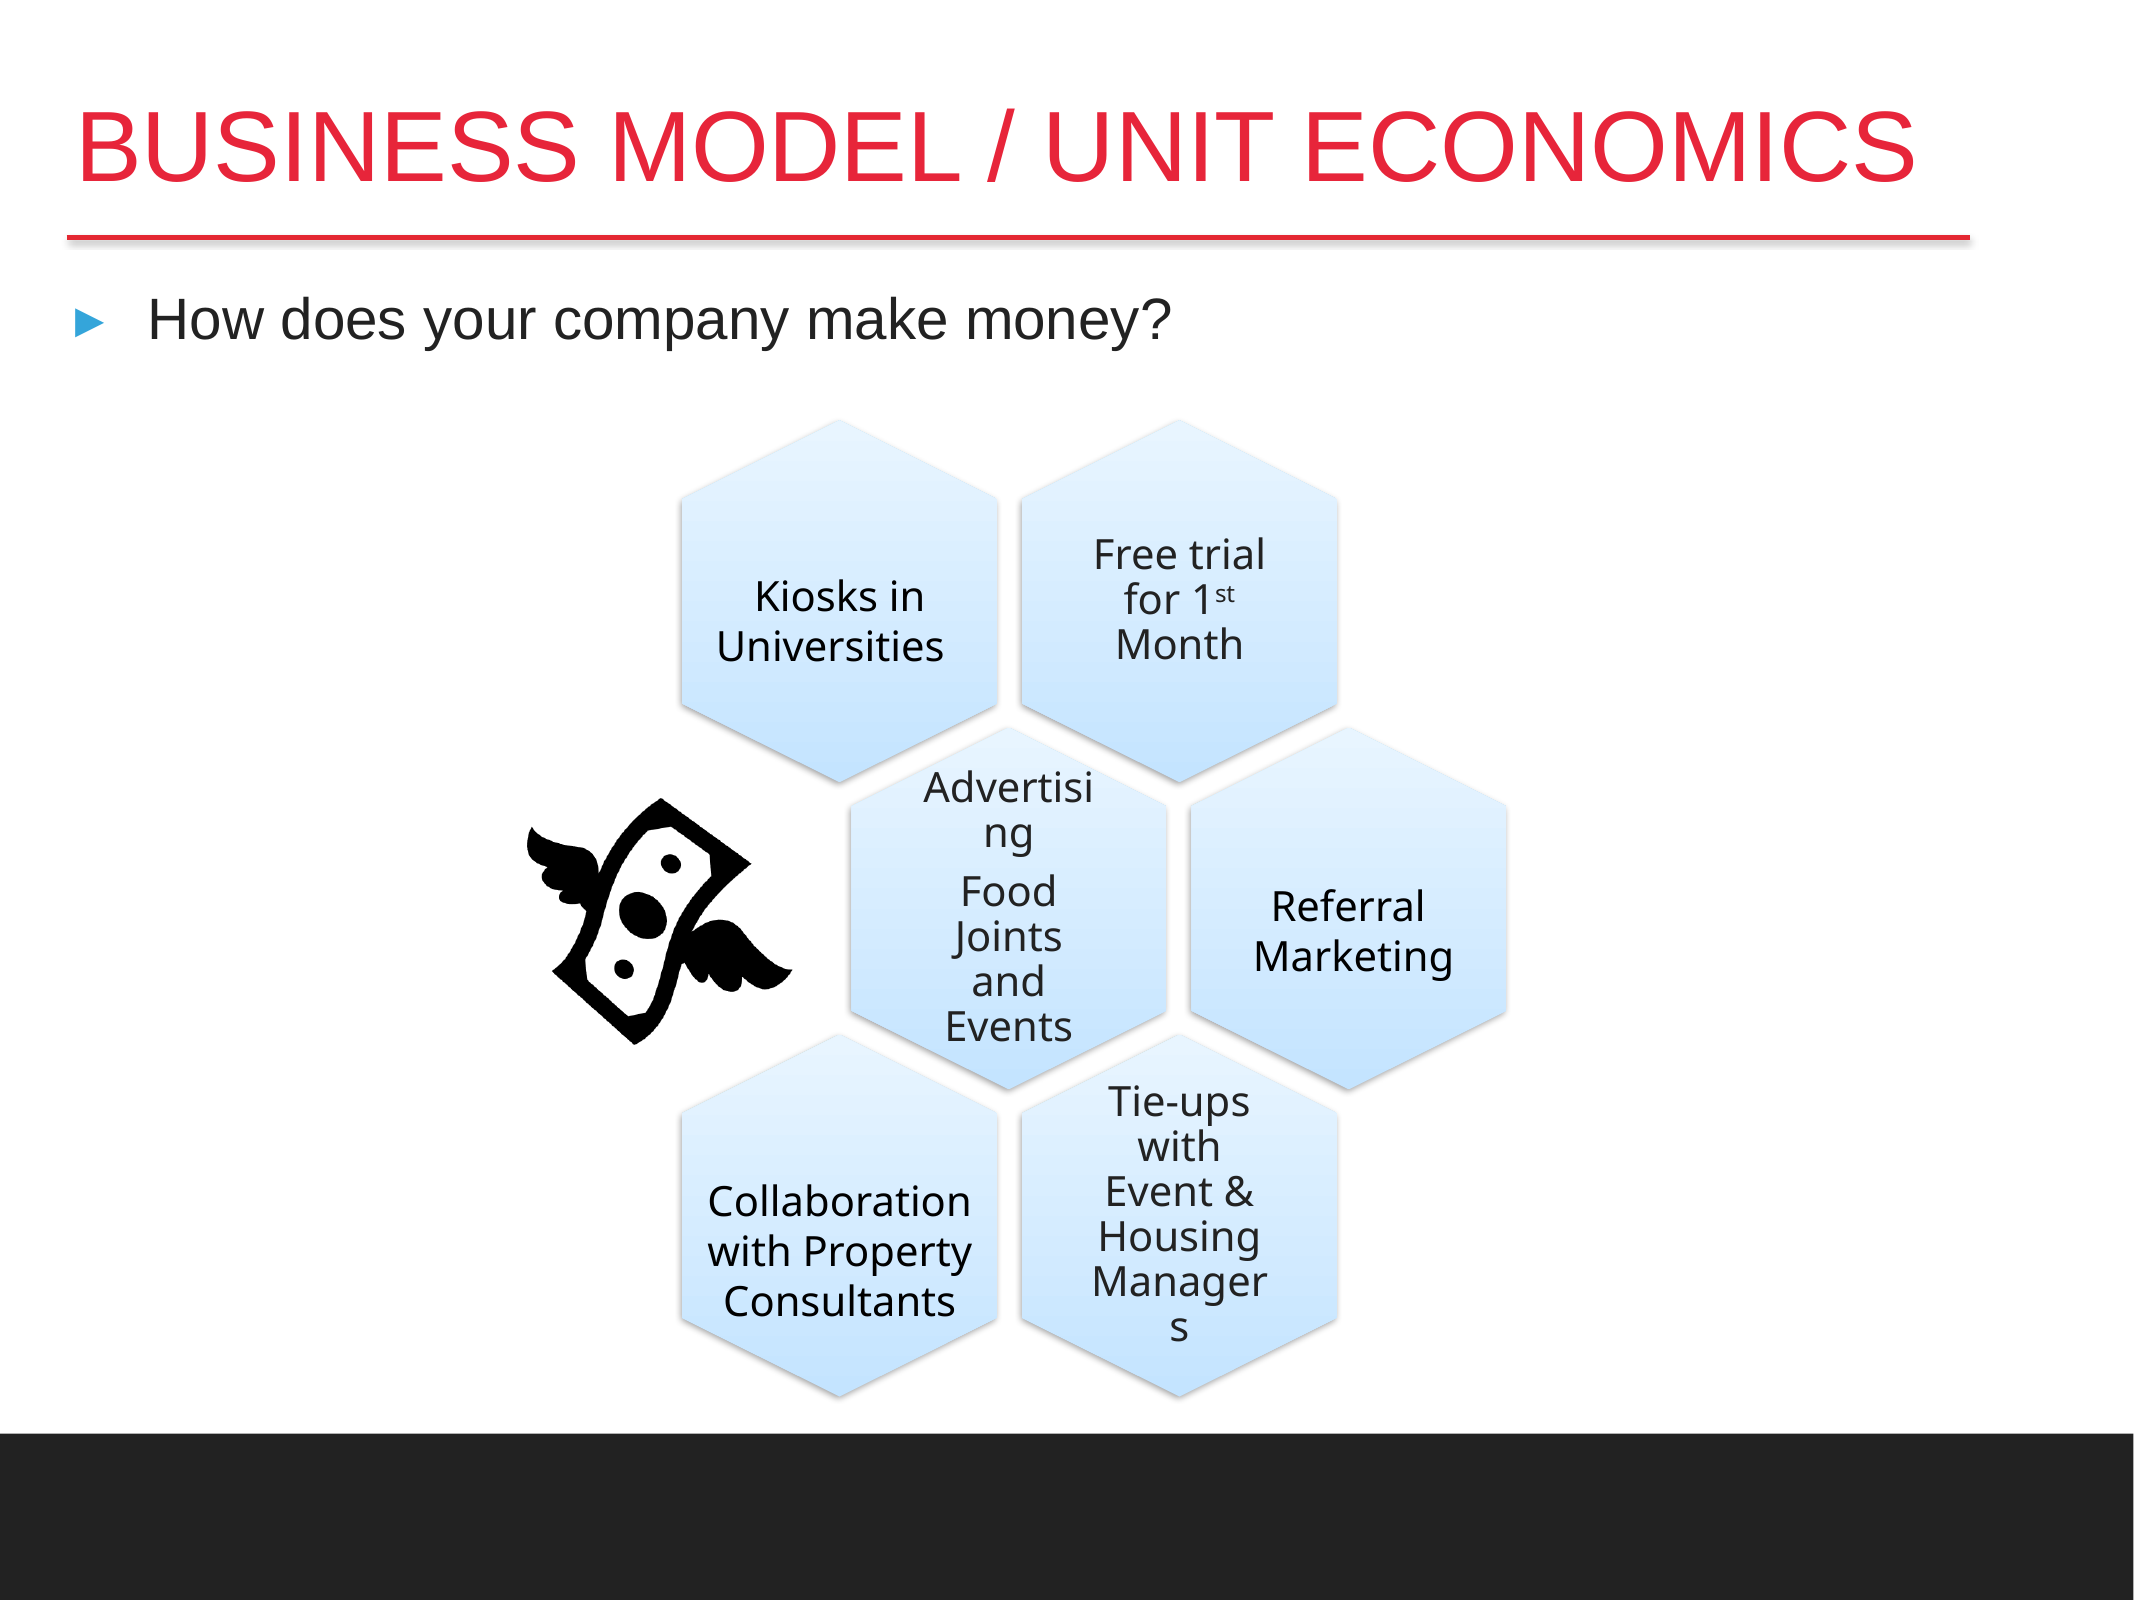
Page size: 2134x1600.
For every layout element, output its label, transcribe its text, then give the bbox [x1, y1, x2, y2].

picture [521, 783, 798, 1060]
list How does your company make money? [66, 203, 2067, 1206]
title BUSINESS MODEL / UNIT ECONOMICS [66, 96, 2067, 203]
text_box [344, 419, 1853, 1398]
